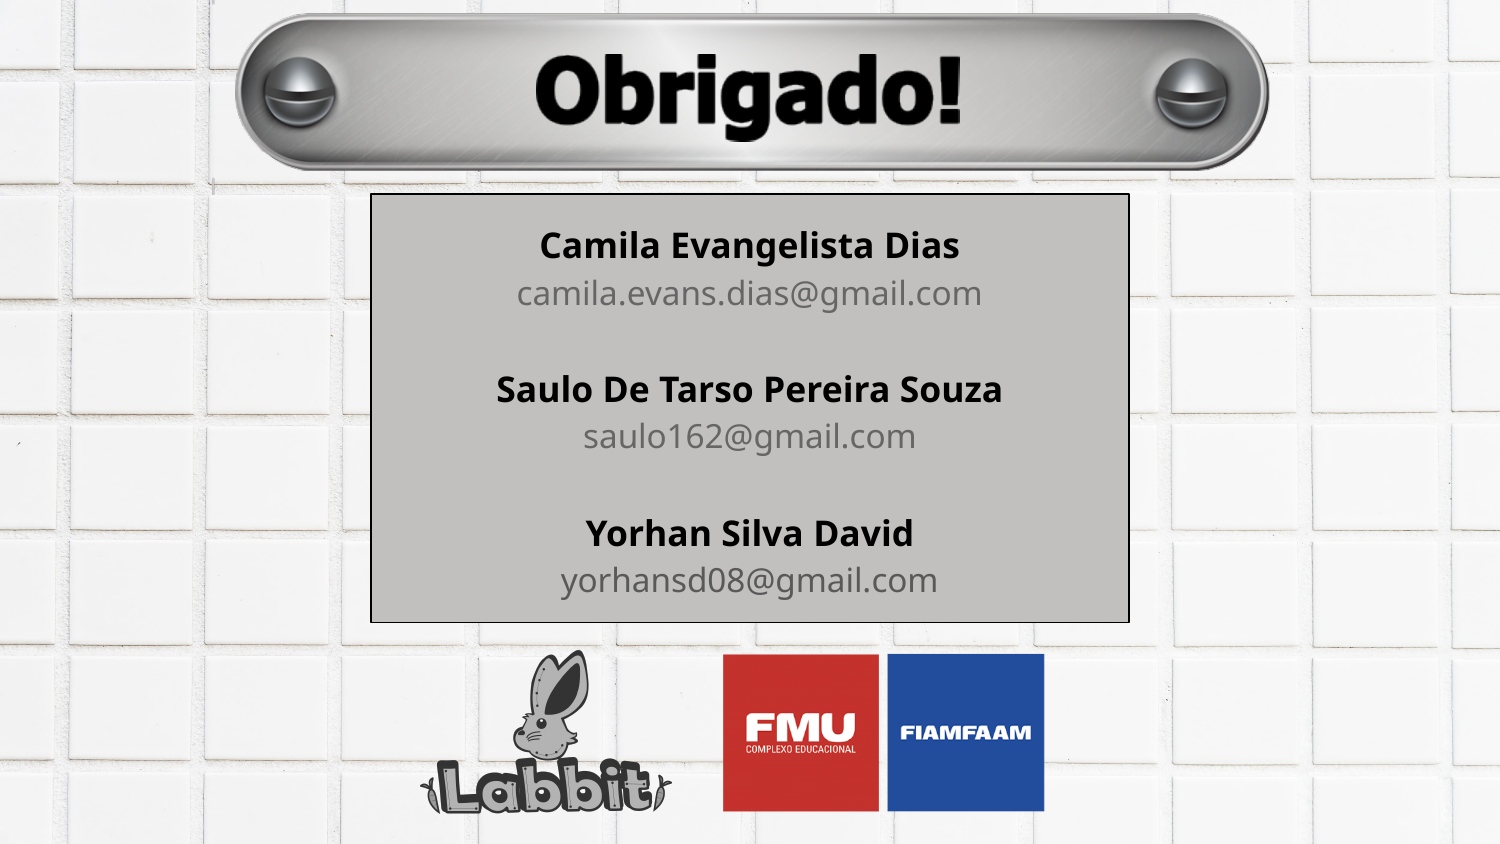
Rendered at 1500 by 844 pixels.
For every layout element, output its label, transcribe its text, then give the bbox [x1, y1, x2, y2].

text_box Camila Evangelista Dias camila.evans.dias@gmail.com Saulo De Tarso Pereira Souza saulo162@gmail.com Yorhan Silva David yorhansd08@gmail.com [371, 202, 1129, 623]
picture [0, 0, 1500, 844]
